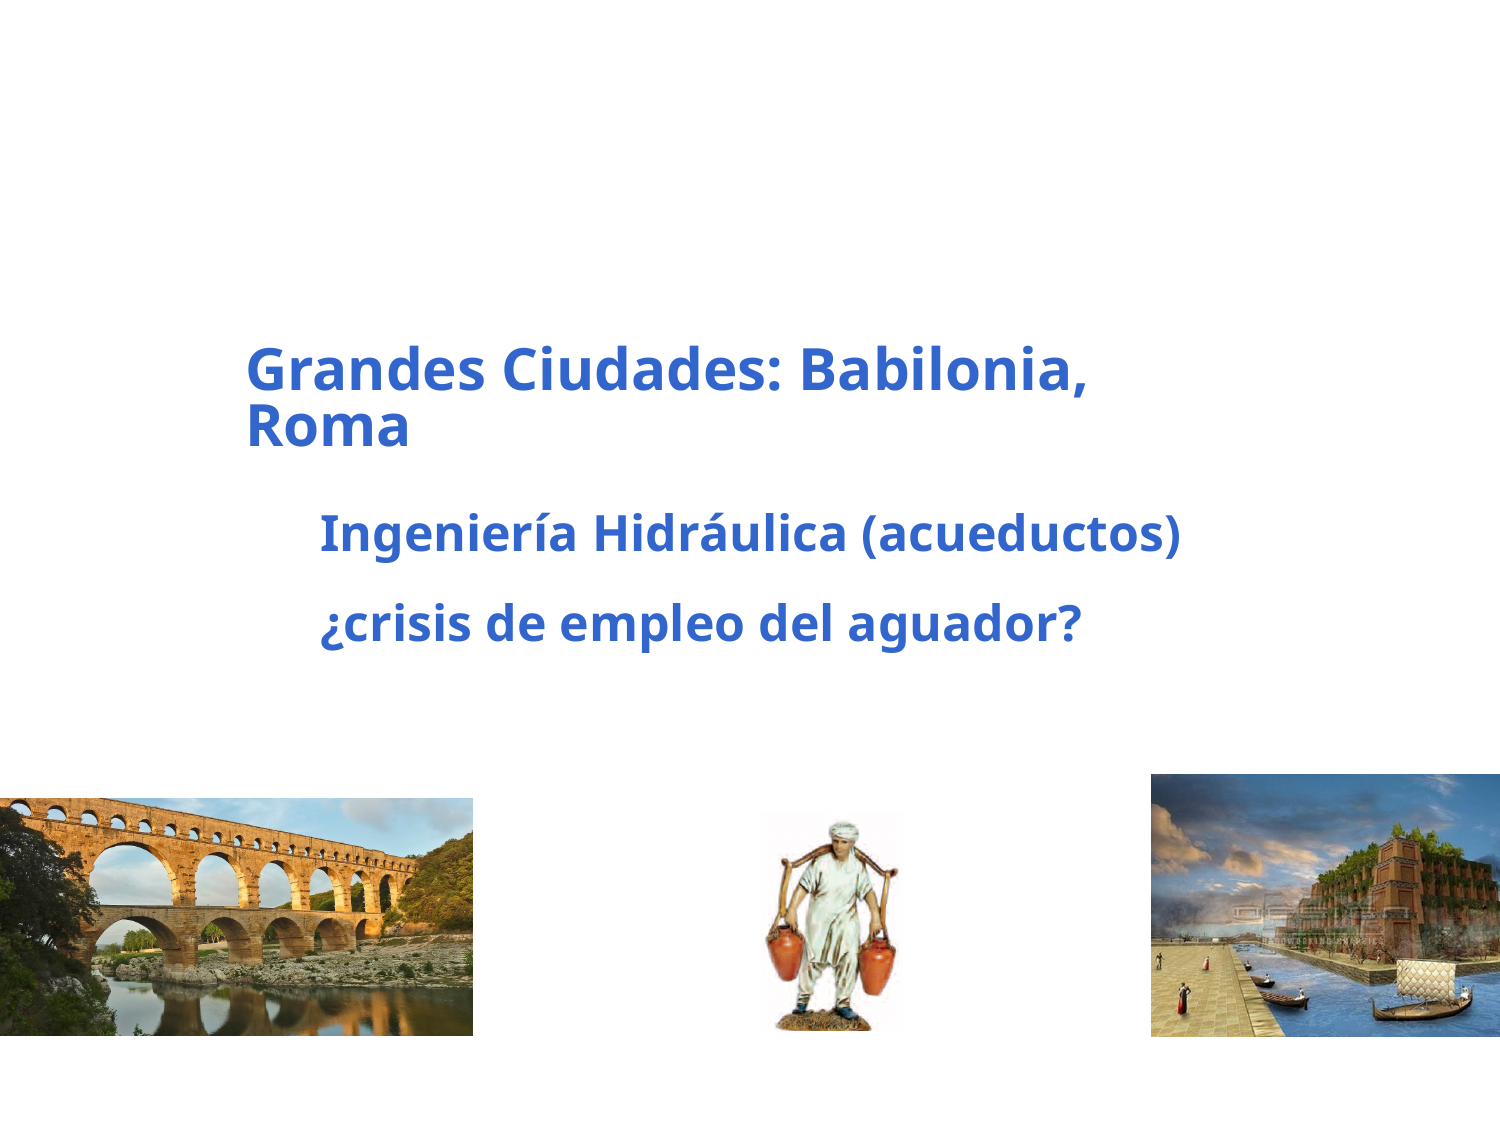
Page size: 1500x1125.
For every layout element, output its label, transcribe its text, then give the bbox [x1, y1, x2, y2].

picture [760, 810, 903, 1031]
picture [0, 798, 473, 1036]
picture [1151, 774, 1500, 1037]
text_box Grandes Ciudades: Babilonia, Roma Ingeniería Hidráulica (acueductos) ¿crisis de empleo del aguador? [230, 337, 1223, 651]
